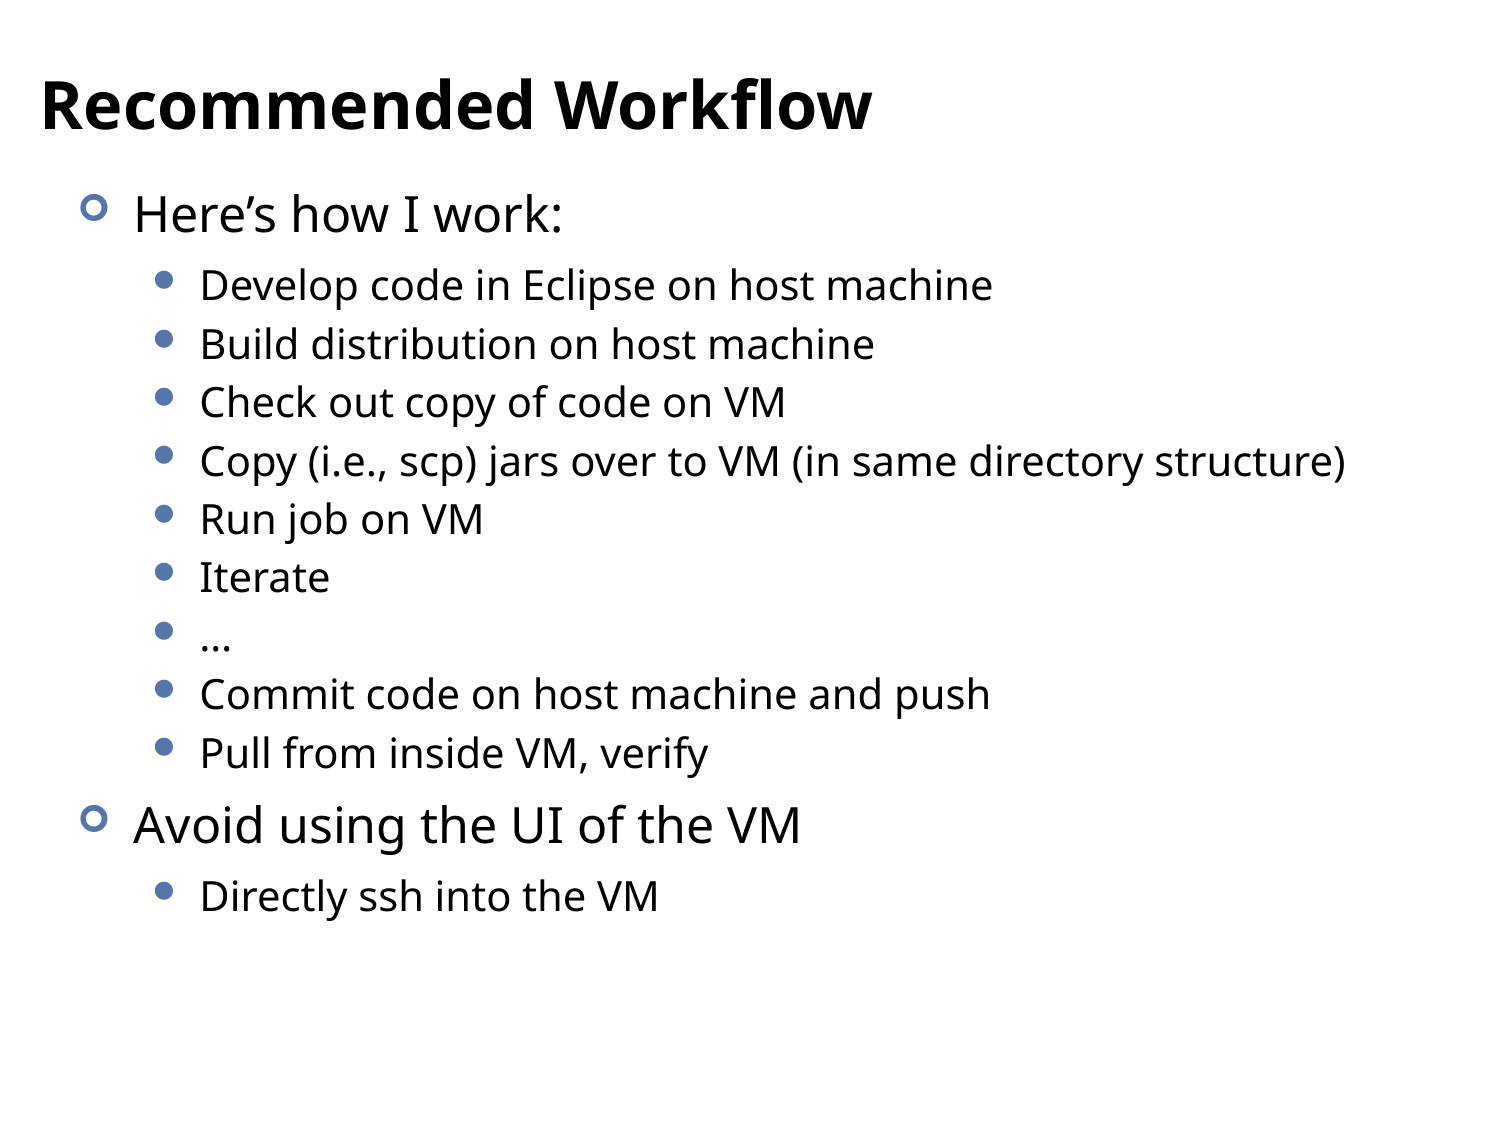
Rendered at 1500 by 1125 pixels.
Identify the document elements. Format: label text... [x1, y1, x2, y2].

title Recommended Workflow [24, 18, 1451, 188]
list Here’s how I work: Develop code in Eclipse on host machine Build distribution on host machine Check out copy of code on VM Copy (i.e., scp) jars over to VM (in same directory structure) Run job on VM Iterate … Commit code on host machine and push Pull from inside VM, verify Avoid using the UI of the VM Directly ssh into the VM [62, 174, 1451, 1013]
